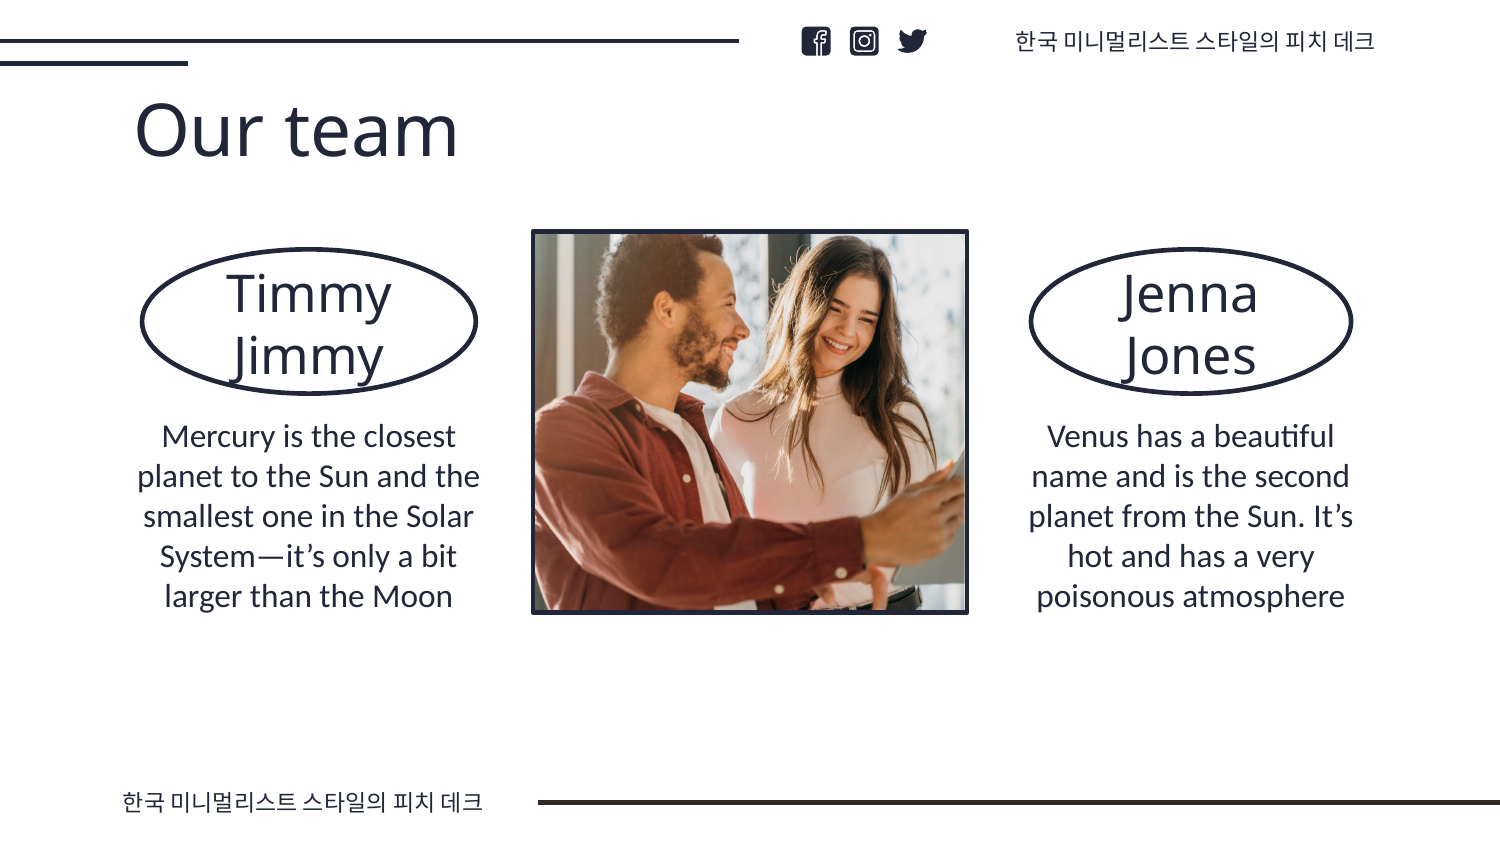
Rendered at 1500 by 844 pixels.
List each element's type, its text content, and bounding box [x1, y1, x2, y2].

text_box [1074, 249, 1308, 272]
title Jenna Jones [999, 272, 1383, 374]
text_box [801, 26, 928, 56]
text_box 한국 미니멀리스트 스타일의 피치 데크 [952, 17, 1392, 65]
subtitle Venus has a beautiful name and is the second planet from the Sun. It’s hot and has a very poisonous atmosphere [999, 414, 1383, 614]
subtitle Mercury is the closest planet to the Sun and the smallest one in the Solar System—it’s only a bit larger than the Moon [117, 414, 501, 614]
picture [534, 233, 965, 611]
text_box [187, 249, 431, 272]
text_box [194, 374, 424, 394]
title Our team [118, 88, 1382, 167]
text_box 한국 미니멀리스트 스타일의 피치 데크 [108, 778, 548, 827]
text_box [1081, 374, 1301, 394]
title Timmy Jimmy [117, 272, 501, 374]
